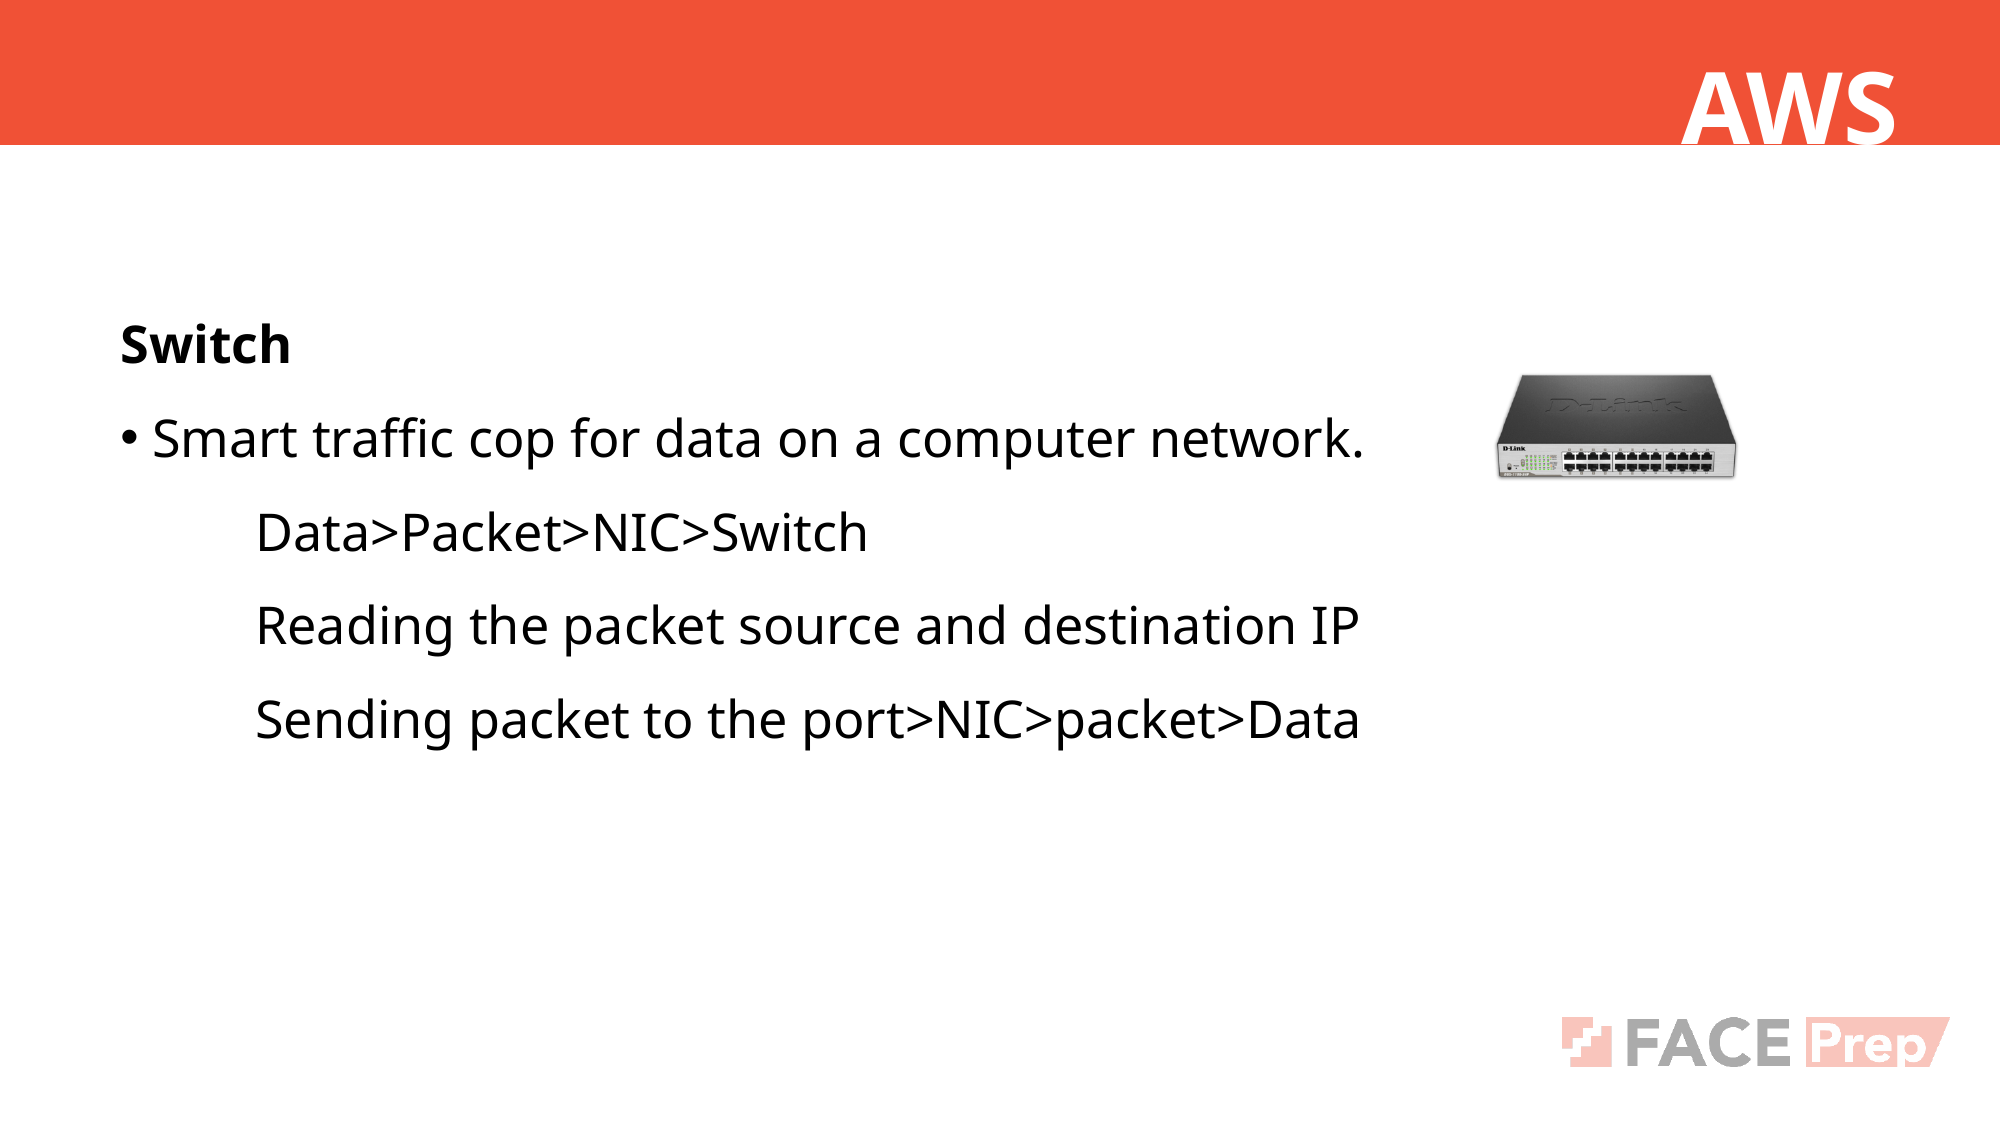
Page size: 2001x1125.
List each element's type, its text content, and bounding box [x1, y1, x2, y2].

text_box [0, 0, 2000, 145]
picture [1562, 1017, 1950, 1067]
text_box Switch Smart traffic cop for data on a computer network. Data>Packet>NIC>Switch Reading the packet source and destination IP Sending packet to the port>NIC>packet>Data [105, 179, 1895, 944]
picture [1485, 319, 1747, 535]
text_box AWS [638, 37, 1914, 173]
